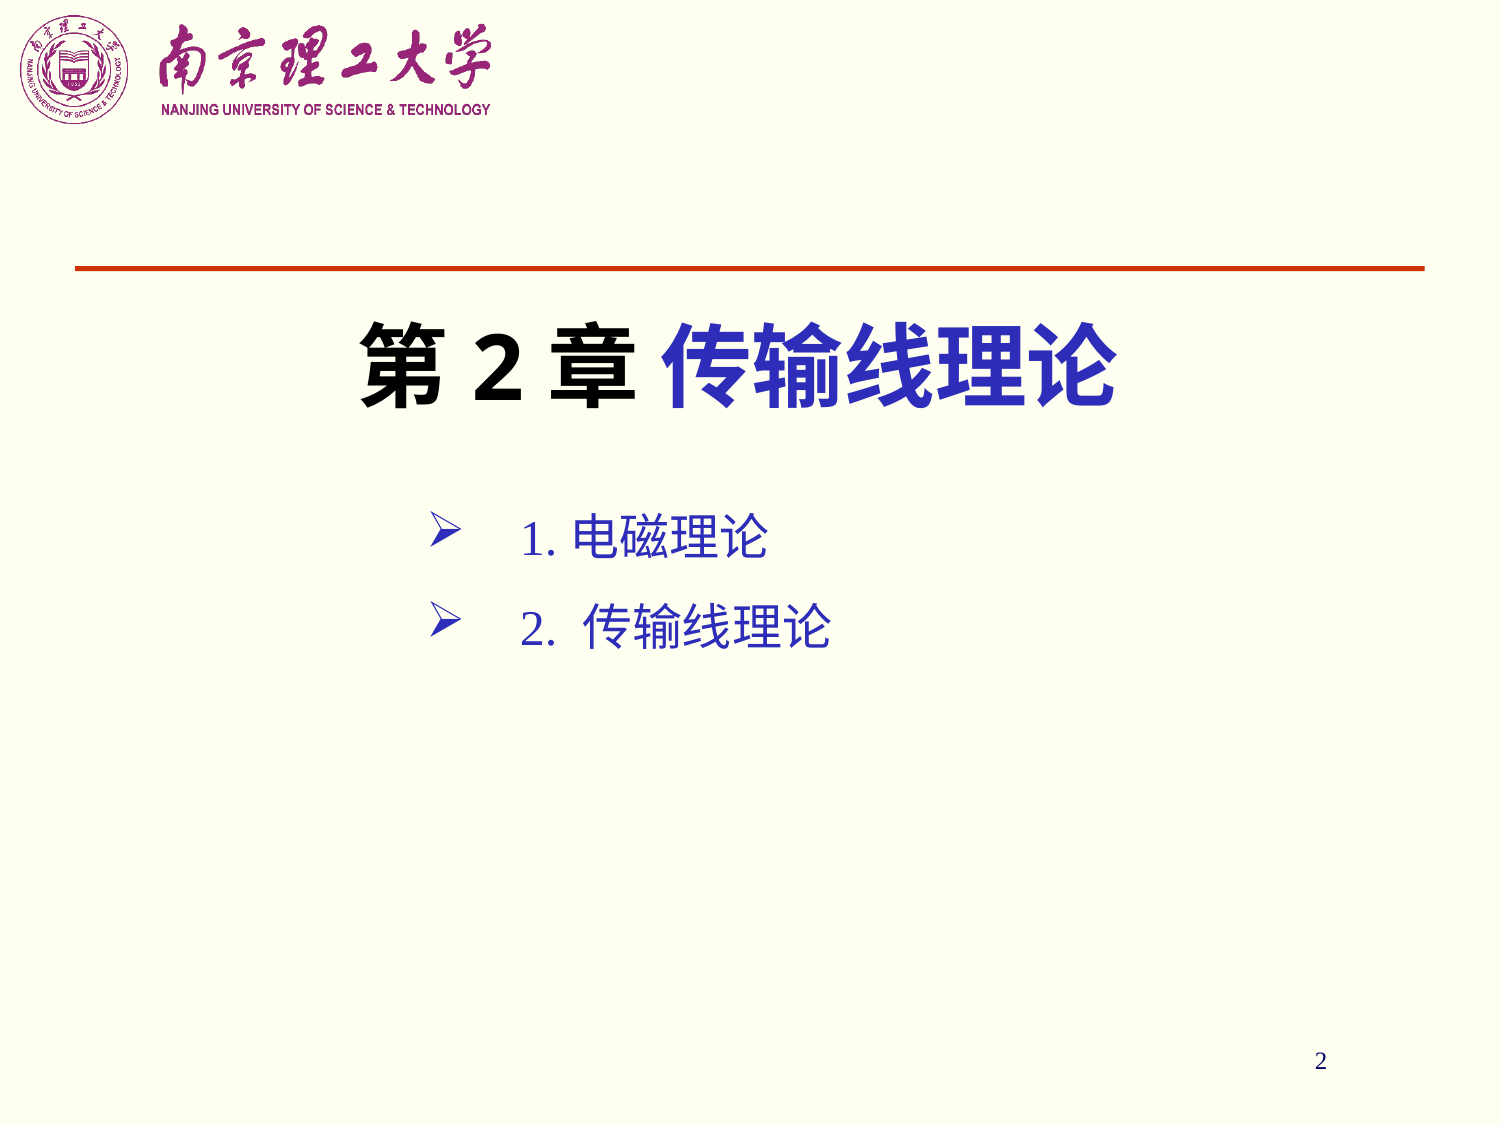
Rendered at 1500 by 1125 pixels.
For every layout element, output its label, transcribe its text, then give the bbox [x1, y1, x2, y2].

picture [17, 15, 491, 126]
text_box 第2章 传输线理论 [100, 243, 1376, 484]
text_box 1.电磁理论 2. 传输线理论 [336, 467, 1087, 753]
